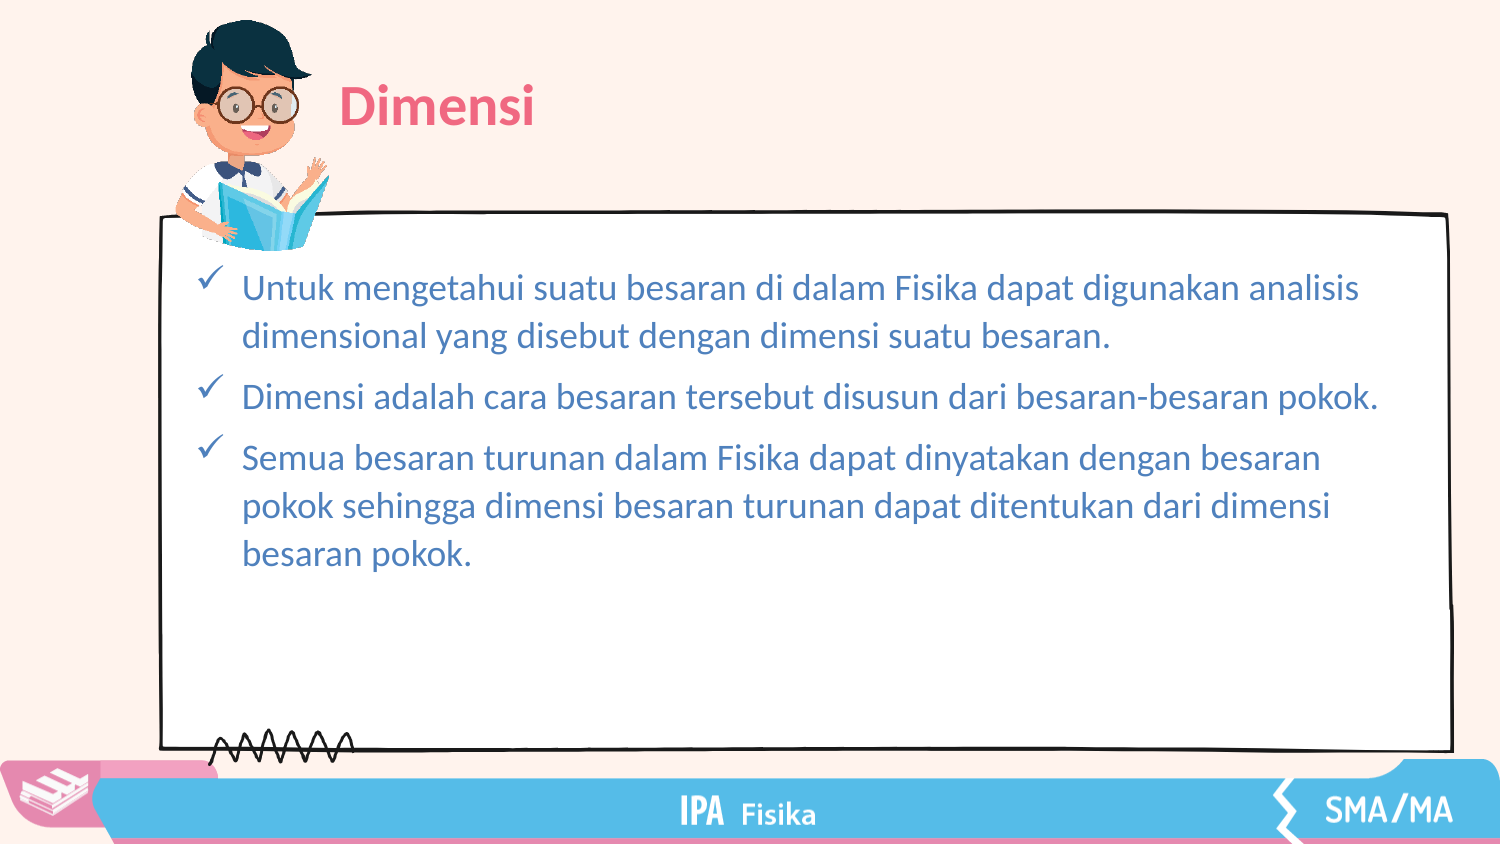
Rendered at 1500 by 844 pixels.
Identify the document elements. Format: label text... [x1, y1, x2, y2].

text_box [144, 197, 1467, 777]
text_box Dimensi [335, 53, 1168, 145]
picture [0, 759, 1500, 844]
picture [175, 19, 330, 253]
